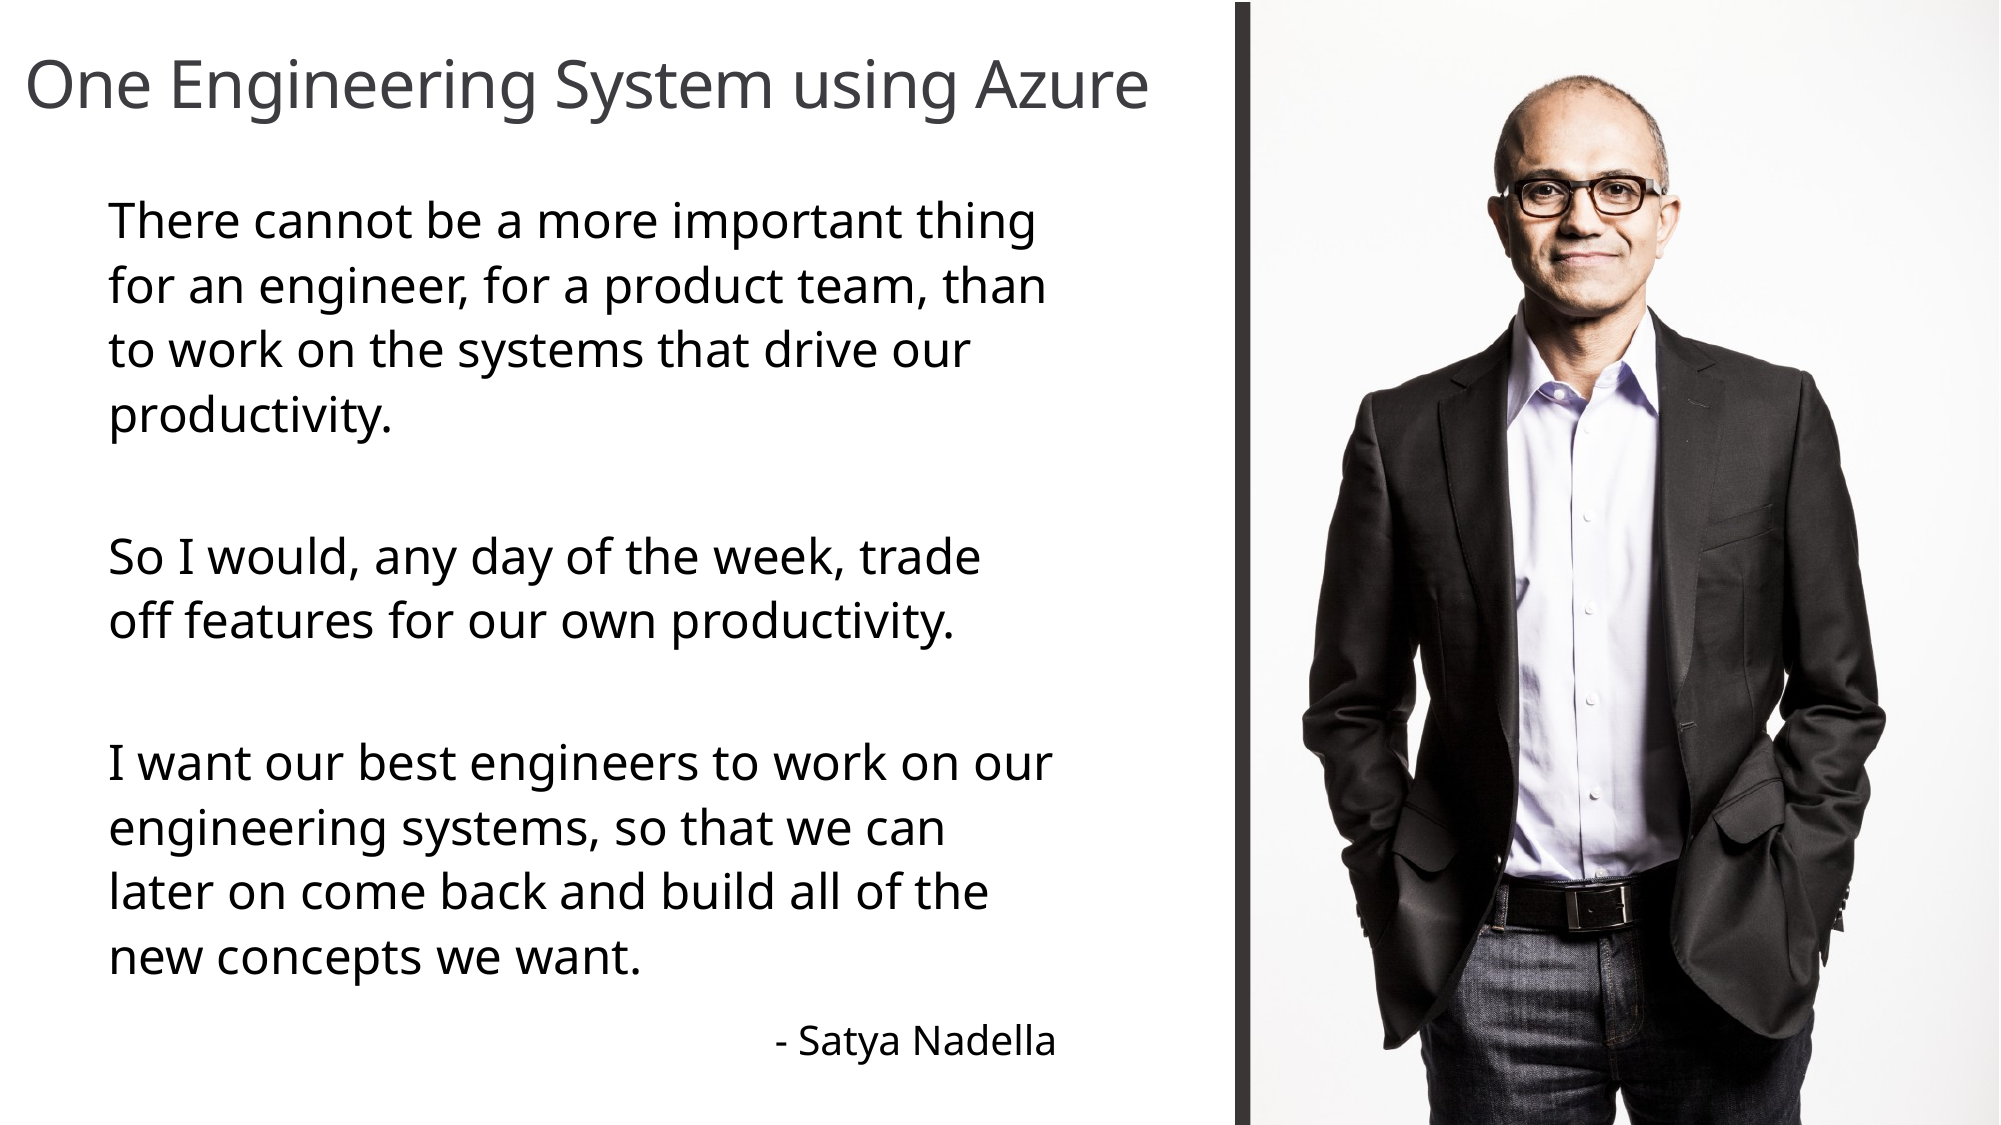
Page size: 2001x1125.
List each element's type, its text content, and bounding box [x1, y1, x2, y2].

picture [1248, 0, 1999, 1125]
title One Engineering System using Azure [24, 41, 1178, 123]
list There cannot be a more important thing for an engineer, for a product team, than to work on the systems that drive our productivity. So I would, any day of the week, trade off features for our own productivity. I want our best engineers to work on our engineering systems, so that we can later on come back and build all of the new concepts we want. - Satya Nadella [85, 168, 1082, 1079]
text_box [1234, 1, 1248, 1125]
